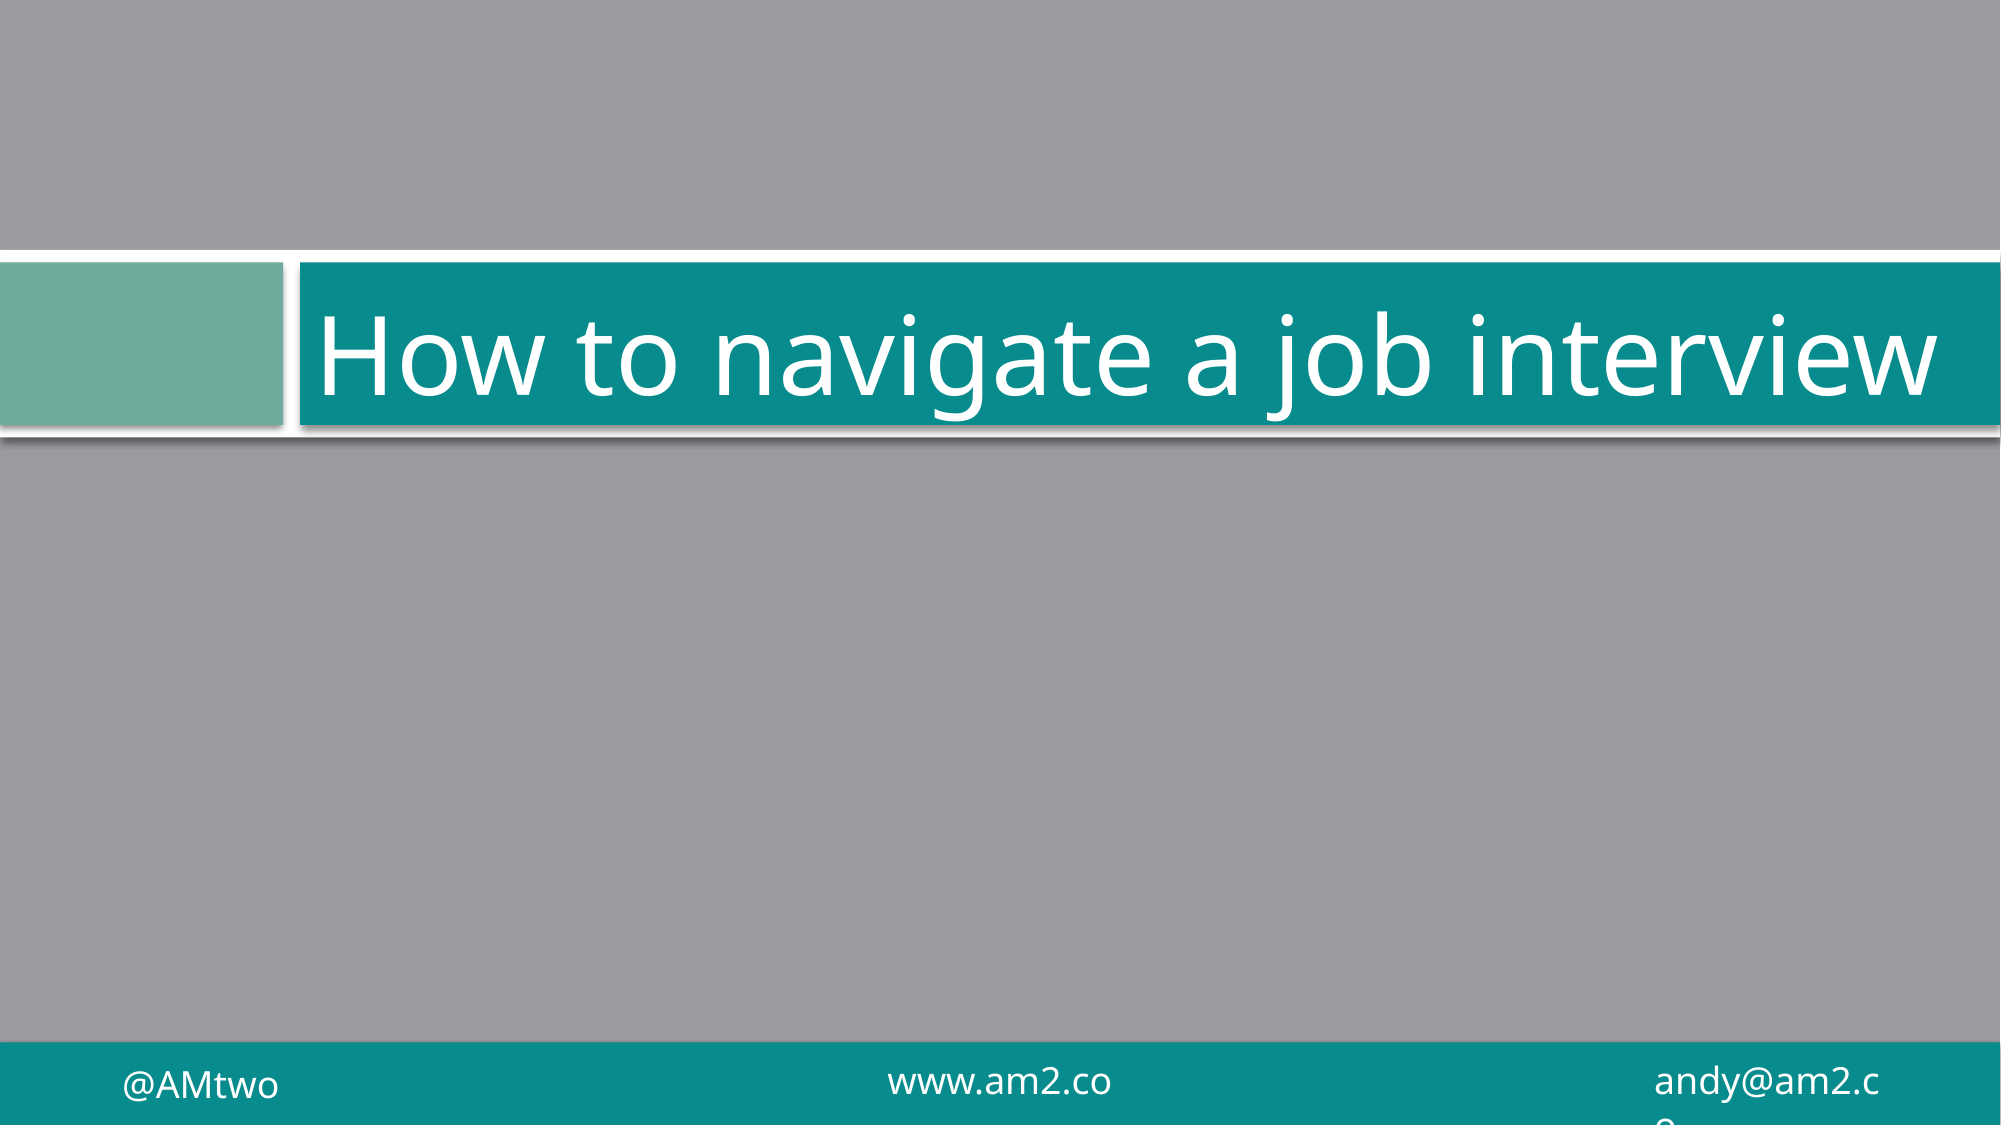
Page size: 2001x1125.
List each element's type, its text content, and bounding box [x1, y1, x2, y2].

title How to navigate a job interview [300, 262, 1967, 425]
